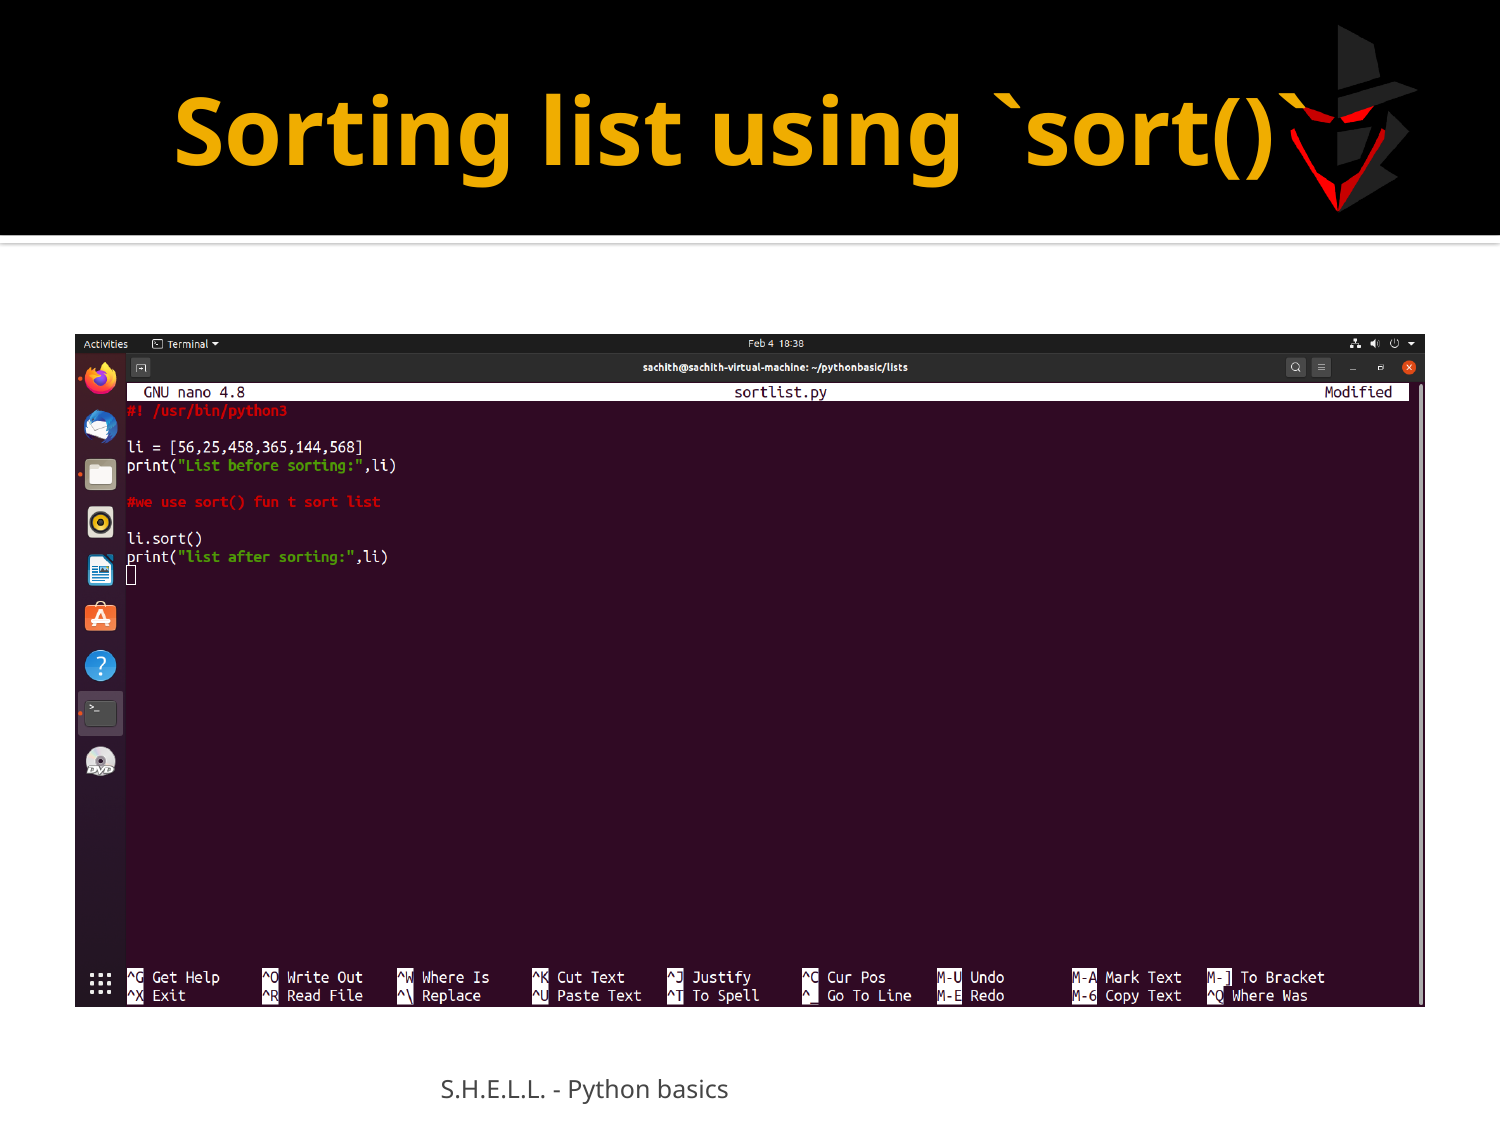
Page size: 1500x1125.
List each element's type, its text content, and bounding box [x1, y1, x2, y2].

footer S.H.E.L.L. - Python basics [433, 1062, 1337, 1108]
title Sorting list using `sort()` [75, 25, 1425, 231]
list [74, 334, 1425, 1007]
